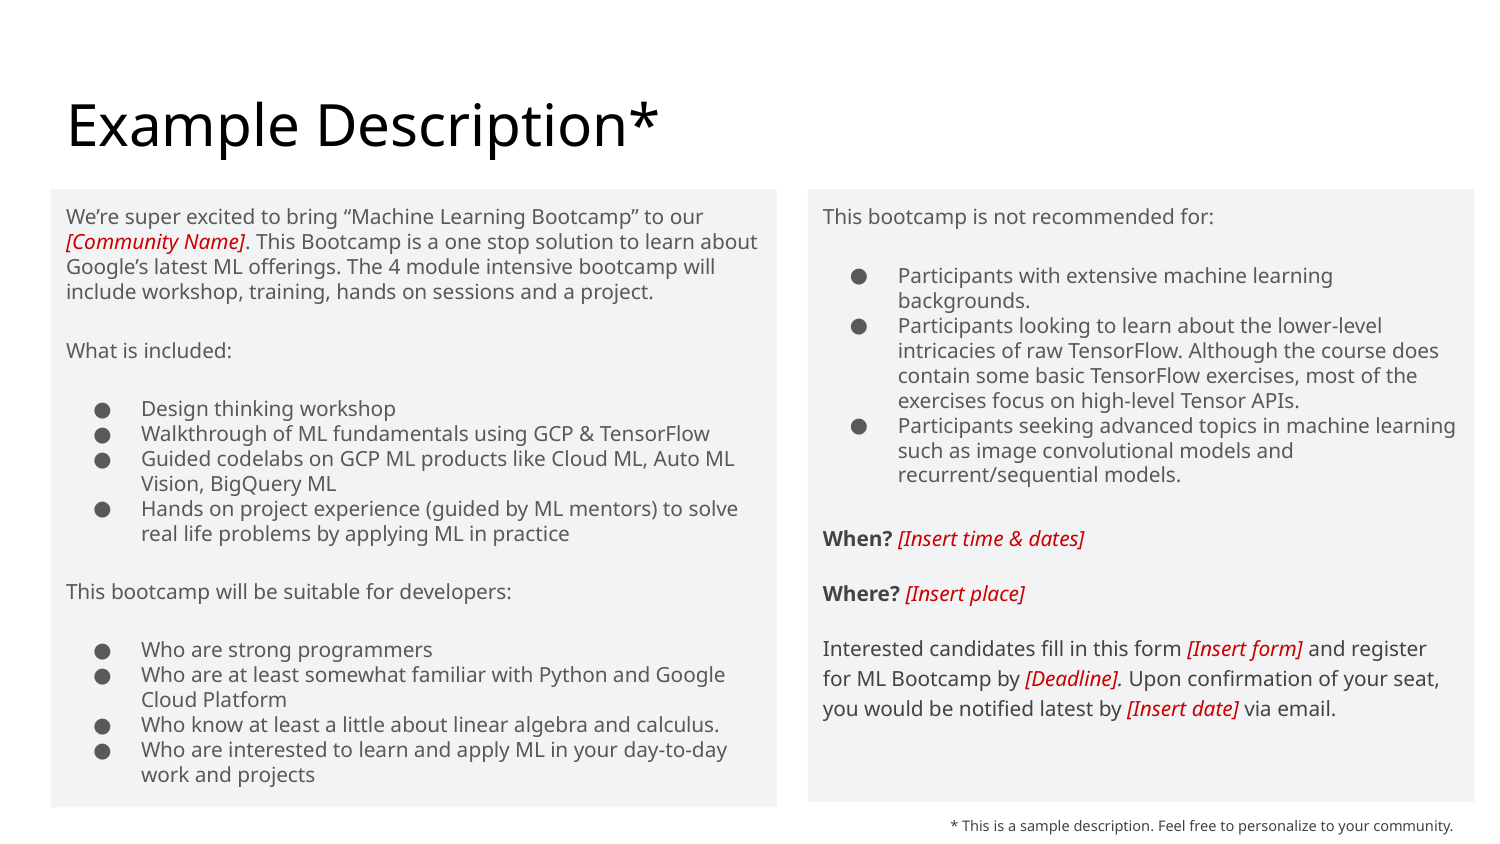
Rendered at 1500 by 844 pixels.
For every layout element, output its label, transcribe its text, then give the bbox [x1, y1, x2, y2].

title Example Description* [51, 72, 1449, 167]
text_box This bootcamp is not recommended for: Participants with extensive machine learning backgrounds. Participants looking to learn about the lower-level intricacies of raw TensorFlow. Although the course does contain some basic TensorFlow exercises, most of the exercises focus on high-level Tensor APIs. Participants seeking advanced topics in machine learning such as image convolutional models and recurrent/sequential models. When? [Insert time & dates] Where? [Insert place] Interested candidates fill in this form [Insert form] and register for ML Bootcamp by [Deadline]. Upon confirmation of your seat, you would be notified latest by [Insert date] via email. [807, 189, 1475, 802]
text_box * This is a sample description. Feel free to personalize to your community. [935, 814, 1496, 844]
list We’re super excited to bring “Machine Learning Bootcamp” to our [Community Name]. This Bootcamp is a one stop solution to learn about Google’s latest ML offerings. The 4 module intensive bootcamp will include workshop, training, hands on sessions and a project. What is included: Design thinking workshop Walkthrough of ML fundamentals using GCP & TensorFlow Guided codelabs on GCP ML products like Cloud ML, Auto ML Vision, BigQuery ML Hands on project experience (guided by ML mentors) to solve real life problems by applying ML in practice This bootcamp will be suitable for developers: Who are strong programmers Who are at least somewhat familiar with Python and Google Cloud Platform Who know at least a little about linear algebra and calculus. Who are interested to learn and apply ML in your day-to-day work and projects [51, 189, 777, 808]
